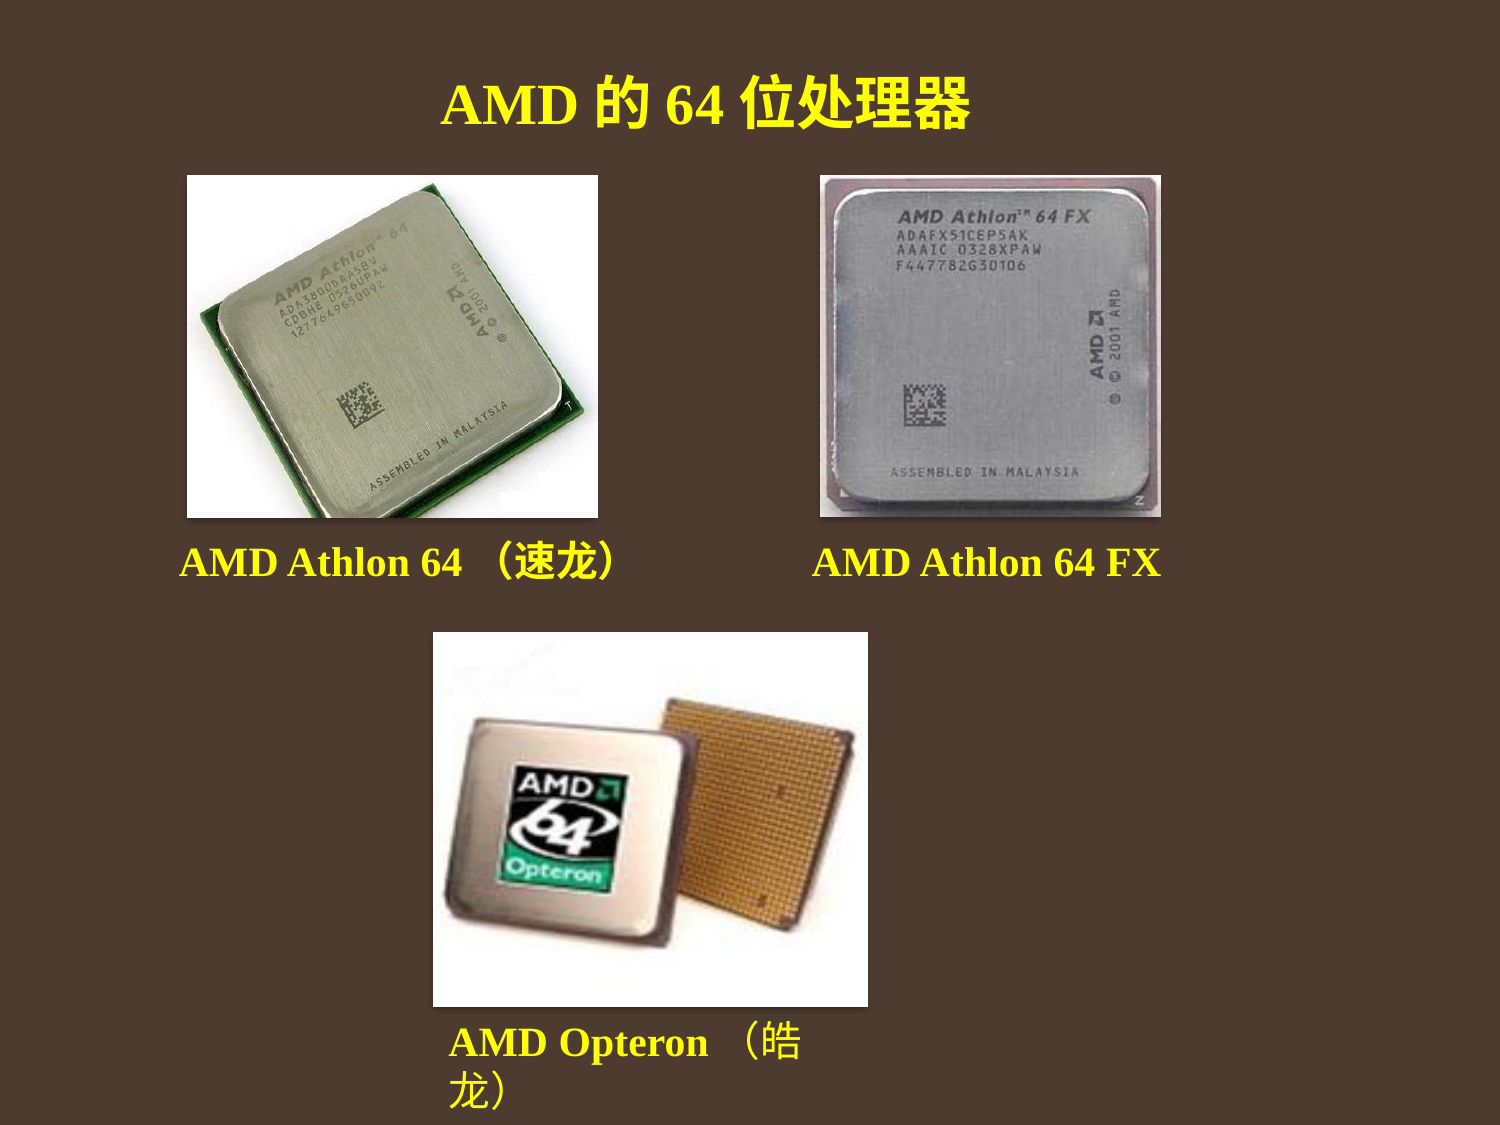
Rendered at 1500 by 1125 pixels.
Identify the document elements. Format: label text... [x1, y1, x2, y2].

text_box AMD Athlon 64（速龙） [163, 527, 657, 593]
text_box AMD Athlon 64 FX [796, 527, 1219, 593]
picture [432, 632, 868, 1008]
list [186, 175, 599, 519]
text_box AMD Opteron（皓龙） [433, 1024, 868, 1123]
picture [819, 175, 1161, 518]
text_box AMD的64位处理器 [425, 58, 987, 144]
